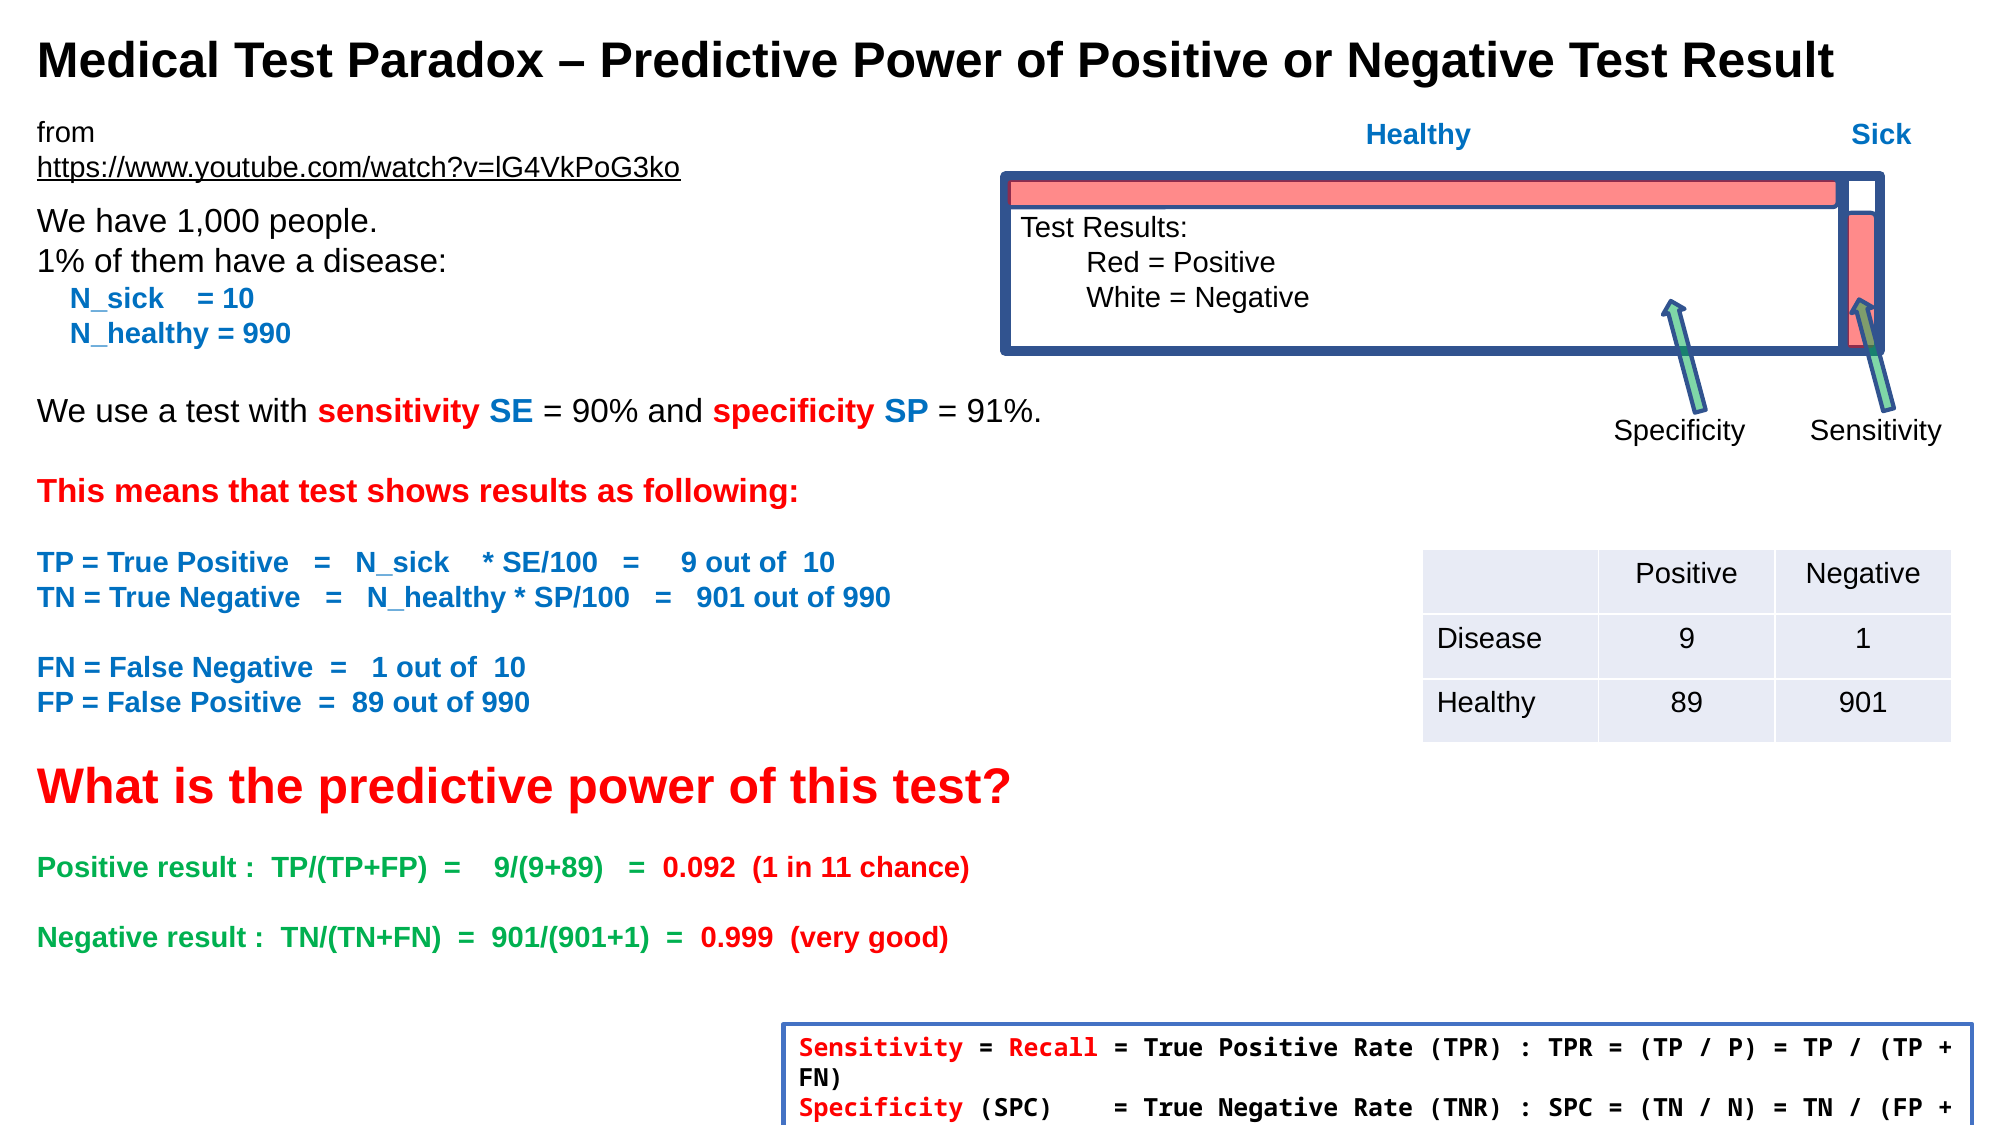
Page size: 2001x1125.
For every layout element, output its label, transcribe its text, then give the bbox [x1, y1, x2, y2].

table_cell 1 [1776, 615, 1951, 678]
text_box Sensitivity [1795, 404, 1999, 454]
text_box [1845, 212, 1877, 351]
text_box Healthy [1350, 107, 1547, 158]
text_box Test Results: Red = Positive White = Negative [1005, 201, 1371, 321]
text_box [1005, 176, 1843, 351]
text_box We have 1,000 people. 1% of them have a disease: N_sick = 10 N_healthy = 990 We use a test with sensitivity SE = 90% and specificity SP = 91%. This means that test shows results as following: TP = True Positive = N_sick * SE/100 = 9 out of 10 TN = True Negative = N_healthy * SP/100 = 901 out of 990 FN = False Negative = 1 out of 10 FP = False Positive = 89 out of 990 What is the predictive power of this test? Positive result : TP/(TP+FP) = 9/(9+89) = 0.092 (1 in 11 chance) Negative result : TN/(TN+FN) = 901/(901+1) = 0.999 (very good) [21, 191, 1344, 961]
text_box [1843, 176, 1880, 351]
text_box from https://www.youtube.com/watch?v=lG4VkPoG3ko [21, 105, 734, 191]
table_header Positive [1599, 550, 1774, 613]
table_header [1423, 550, 1598, 613]
table_cell 89 [1599, 680, 1774, 742]
text_box [1005, 178, 1838, 208]
text_box Sensitivity = Recall = True Positive Rate (TPR) : TPR = (TP / P) = TP / (TP + FN) Specificity (SPC) = True Negative Rate (TNR) : SPC = (TN / N) = TN / (FP + TN) [783, 1024, 1973, 1125]
text_box [1851, 299, 1895, 412]
table_header Negative [1776, 550, 1951, 613]
table_cell Healthy [1423, 680, 1598, 742]
table_cell Disease [1423, 615, 1598, 678]
table_cell 901 [1776, 680, 1951, 742]
text_box Medical Test Paradox – Predictive Power of Positive or Negative Test Result [21, 20, 1869, 96]
text_box Sick [1836, 107, 1934, 158]
table_cell 9 [1599, 615, 1774, 678]
text_box [1662, 300, 1706, 413]
text_box Specificity [1598, 403, 1802, 454]
